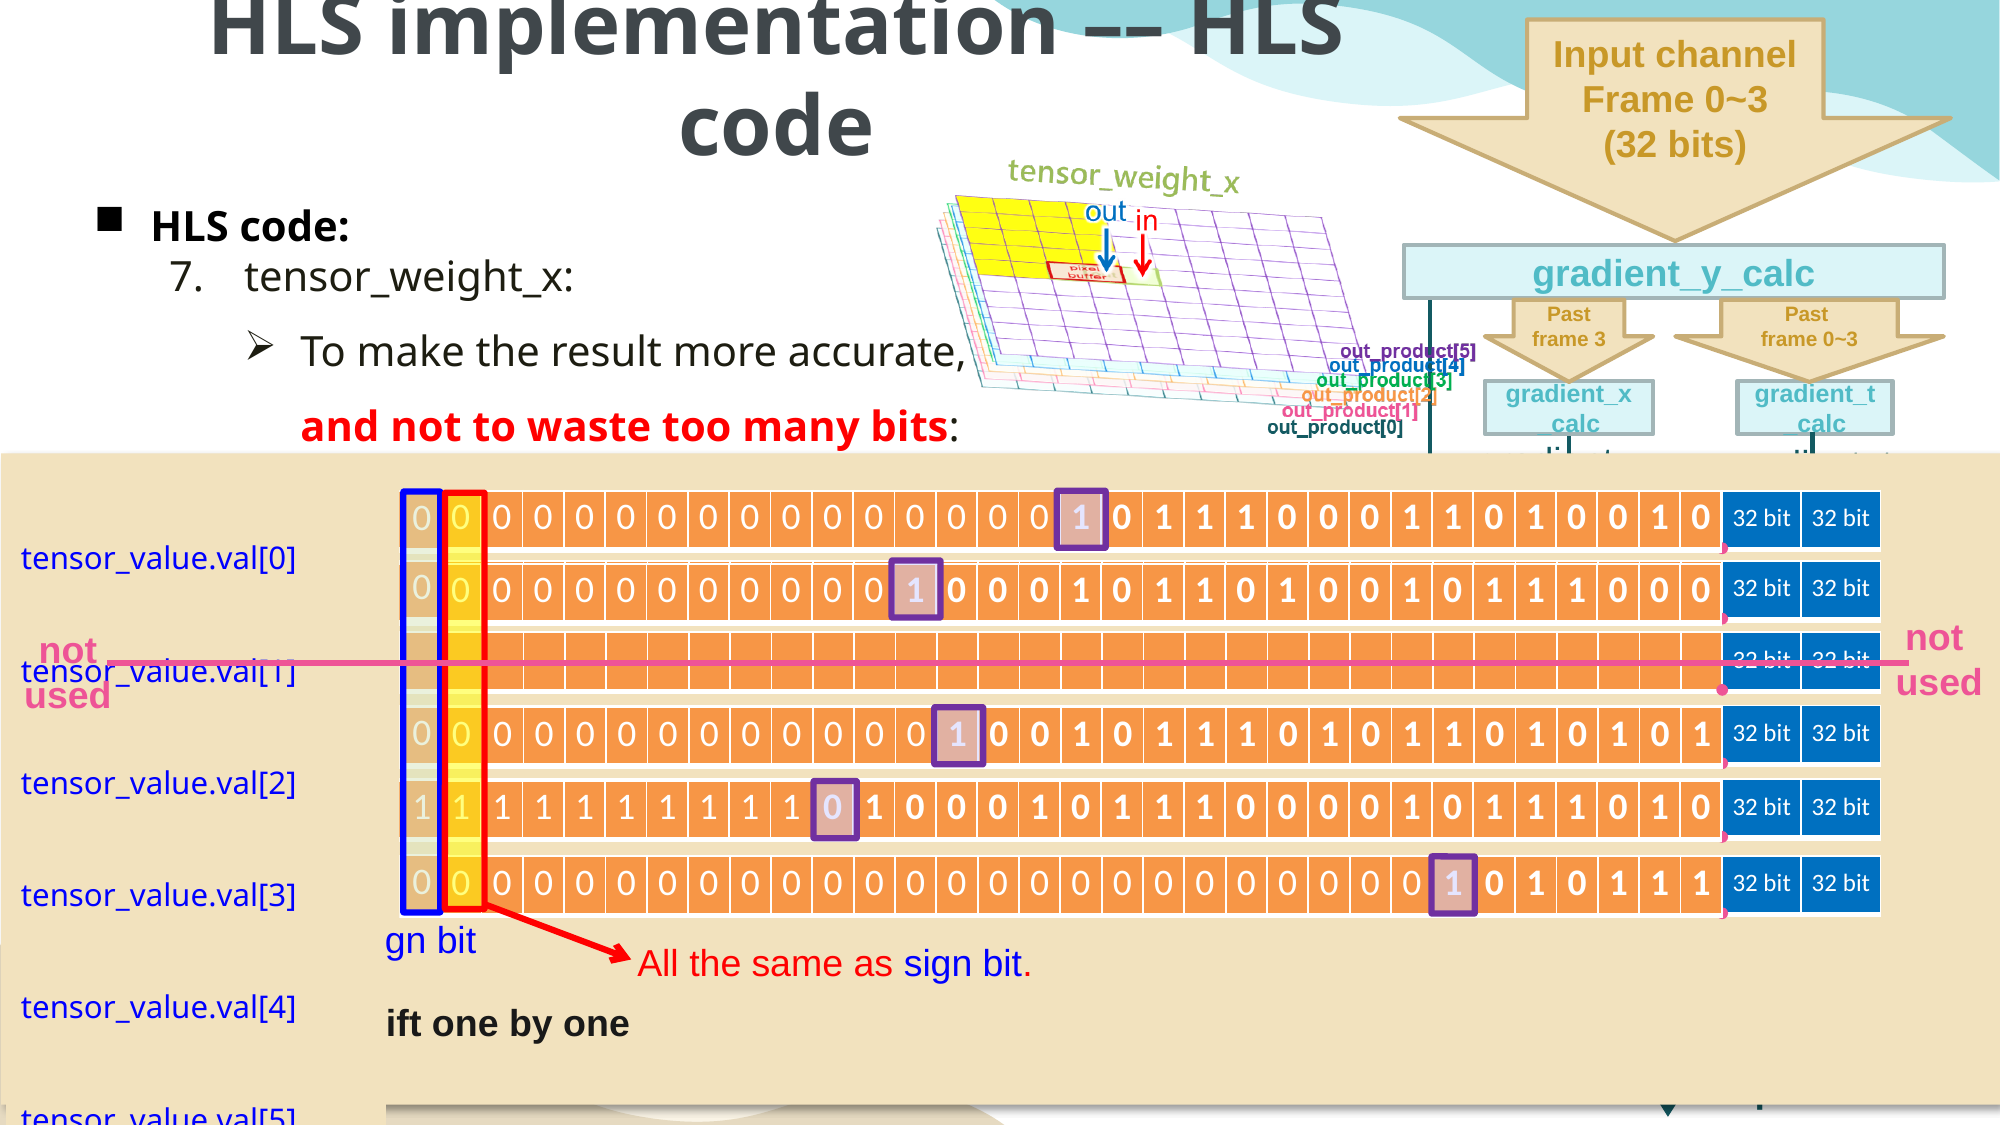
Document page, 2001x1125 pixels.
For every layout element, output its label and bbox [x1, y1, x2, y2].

table_header [690, 666, 729, 689]
table_header [1227, 857, 1266, 913]
table_header [689, 857, 729, 913]
table_header [689, 565, 728, 620]
table_header [896, 633, 936, 660]
table_header [1350, 492, 1390, 547]
table_header [772, 857, 811, 913]
table_header [1020, 708, 1060, 763]
table_header [1516, 708, 1556, 763]
table_header [896, 666, 936, 689]
table_header [690, 633, 729, 660]
table_header [1103, 708, 1143, 763]
table_header [855, 857, 894, 913]
table_header [1350, 565, 1390, 620]
table_header [1682, 708, 1721, 763]
table_header [1599, 633, 1639, 660]
table_header [565, 782, 604, 837]
table_header [1516, 633, 1556, 660]
table_header [1557, 782, 1596, 837]
table_header [771, 782, 811, 837]
table_header [648, 633, 688, 660]
table_header [1226, 782, 1266, 837]
table_header [1186, 633, 1225, 660]
table_header [1640, 492, 1679, 547]
table_header [648, 857, 687, 913]
table_header [1351, 708, 1391, 763]
table_header [565, 857, 605, 903]
table_header [986, 708, 1019, 763]
table_header [1268, 857, 1307, 913]
table_header [978, 782, 1018, 837]
table_header [1227, 708, 1267, 763]
table_header [813, 492, 852, 547]
table_header [648, 708, 688, 763]
table_header [1143, 782, 1183, 837]
table_header [1433, 782, 1472, 837]
table_header [1103, 857, 1142, 913]
table_header [606, 492, 646, 547]
table_header [1226, 492, 1266, 547]
table_header [1516, 565, 1555, 620]
table_header [565, 565, 604, 620]
table_header [566, 666, 605, 689]
text_box [1, 17, 2000, 1125]
table_header [523, 565, 563, 620]
table_header [1350, 782, 1390, 837]
table_header [1558, 708, 1597, 763]
table_header [1557, 857, 1597, 913]
table_header [731, 666, 771, 689]
table_header [855, 633, 895, 660]
table_header [523, 782, 563, 837]
table_header [1557, 565, 1596, 620]
table_header [1802, 633, 1880, 660]
table_header [978, 565, 1018, 620]
table_header [1108, 492, 1142, 547]
table_header [1475, 708, 1515, 763]
table_header [937, 857, 977, 913]
table_header [1102, 565, 1142, 620]
table_header [1598, 782, 1638, 837]
table_header [1227, 633, 1267, 660]
table_header [1681, 492, 1720, 547]
table_header [1143, 492, 1183, 547]
table_header [648, 666, 688, 689]
table_header [979, 857, 1018, 913]
table_header [1019, 565, 1059, 620]
table_header [1802, 857, 1880, 912]
table_header [647, 565, 687, 620]
table_header [647, 492, 687, 547]
table_header [1309, 857, 1349, 913]
table_header [1434, 633, 1473, 660]
table_header [855, 708, 895, 763]
table_header [487, 857, 522, 903]
table_header [895, 492, 935, 547]
table_header [1723, 666, 1800, 689]
table_header [772, 666, 812, 689]
table_header [1020, 666, 1060, 689]
table_header [937, 782, 976, 837]
table_header [730, 565, 770, 620]
table_header [1020, 633, 1060, 660]
table_header [814, 708, 853, 763]
table_header [690, 708, 729, 763]
table_header [1392, 565, 1431, 620]
table_header [607, 633, 647, 660]
table_header [1310, 708, 1349, 763]
table_header [1723, 706, 1800, 762]
table_header [1019, 492, 1054, 547]
table_header [1392, 492, 1431, 547]
table_header [1723, 857, 1800, 912]
table_header [689, 782, 728, 837]
table_header [1557, 492, 1596, 547]
table_header [1558, 666, 1597, 689]
table_header [1103, 666, 1143, 689]
table_header [1640, 708, 1680, 763]
table_header [1103, 633, 1143, 660]
table_header [1268, 565, 1307, 620]
table_header [854, 565, 890, 620]
table_header [1392, 666, 1432, 689]
table_header [1226, 565, 1266, 620]
table_header [1640, 782, 1679, 837]
table_header [606, 565, 646, 620]
table_header [896, 708, 932, 763]
table_header [1598, 492, 1638, 547]
table_header [1061, 782, 1100, 837]
table_header [937, 492, 976, 547]
table_header [606, 782, 646, 837]
table_header [1309, 492, 1348, 547]
table_header [1682, 633, 1721, 660]
table_header [1802, 562, 1880, 617]
table_header [1433, 565, 1472, 620]
table_header [1516, 666, 1556, 689]
table_header [771, 492, 811, 547]
table_header [1516, 857, 1556, 913]
table_header [1062, 666, 1101, 689]
table_header [978, 492, 1018, 547]
table_header [524, 666, 564, 689]
table_header [647, 782, 687, 837]
table_header [979, 633, 1019, 660]
table_header [1516, 492, 1555, 547]
table_header [1392, 708, 1432, 763]
table_header [942, 565, 976, 620]
table_header [1598, 565, 1638, 620]
table_header [1392, 857, 1429, 913]
table_header [1599, 666, 1639, 689]
table_header [1392, 782, 1431, 837]
table_header [813, 565, 852, 620]
table_header [1433, 492, 1472, 547]
table_header [1802, 492, 1880, 547]
table_header [772, 633, 812, 660]
table_header [1186, 666, 1225, 689]
table_header [1723, 633, 1800, 660]
table_header [1351, 857, 1390, 913]
table_header [1802, 780, 1880, 835]
table_header [1682, 666, 1721, 689]
table_header [1681, 857, 1721, 913]
table_header [524, 857, 563, 903]
table_header [1723, 492, 1800, 547]
table_header [1185, 782, 1224, 837]
table_header [1268, 666, 1308, 689]
table_header [1143, 565, 1183, 620]
table_header [1268, 782, 1307, 837]
table_header [1062, 708, 1101, 763]
table_header [487, 492, 522, 547]
table_header [1475, 633, 1515, 660]
table_header [487, 633, 523, 660]
table_header [607, 666, 647, 689]
table_header [1802, 666, 1880, 689]
table_header [1516, 782, 1555, 837]
table_header [1019, 782, 1059, 837]
table_header [1061, 857, 1101, 913]
table_header [1802, 706, 1880, 762]
table_header [772, 708, 812, 763]
table_header [1681, 565, 1720, 620]
table_header [1434, 666, 1473, 689]
table_header [1020, 857, 1059, 913]
table_header [689, 492, 728, 547]
table_header [1185, 565, 1224, 620]
table_header [487, 565, 522, 620]
table_header [1474, 782, 1514, 837]
table_header [1723, 780, 1800, 835]
table_header [813, 857, 853, 913]
table_header [1309, 782, 1348, 837]
table_header [1474, 492, 1514, 547]
table_header [938, 633, 977, 660]
table_header [814, 633, 853, 660]
table_header [859, 782, 894, 837]
table_header [1144, 857, 1183, 913]
table_header [1640, 666, 1662, 689]
table_header [1599, 708, 1639, 763]
table_header [771, 565, 811, 620]
table_header [855, 666, 895, 689]
table_header [1663, 666, 1680, 689]
table_header [1351, 633, 1391, 660]
table_header [731, 708, 771, 763]
table_header [1477, 857, 1514, 913]
table_header [566, 708, 605, 763]
table_header [1061, 565, 1100, 620]
table_header [731, 857, 770, 913]
table_header [1144, 666, 1184, 689]
table_header [1640, 565, 1679, 620]
table_header [524, 708, 564, 763]
table_header [1268, 492, 1307, 547]
table_header [1434, 708, 1473, 763]
table_header [524, 633, 564, 660]
table_header [1227, 666, 1267, 689]
table_header [1474, 565, 1514, 620]
table_header [1268, 708, 1308, 763]
table_header [938, 666, 977, 689]
table_header [730, 782, 770, 837]
table_header [1102, 782, 1142, 837]
table_header [1558, 633, 1597, 660]
table_header [979, 666, 1019, 689]
table_header [487, 708, 523, 763]
table_header [1640, 857, 1680, 913]
table_header [730, 492, 770, 547]
table_header [1475, 666, 1515, 689]
table_header [487, 666, 523, 689]
table_header [1640, 633, 1680, 660]
table_header [1723, 562, 1800, 617]
table_header [1268, 633, 1308, 660]
table_header [566, 633, 605, 660]
table_header [1392, 633, 1432, 660]
table_header [1681, 782, 1720, 837]
table_header [895, 782, 935, 837]
table_header [1351, 666, 1391, 689]
table_header [1309, 565, 1348, 620]
table_header [1599, 857, 1638, 913]
picture [933, 139, 1491, 450]
table_header [1144, 633, 1184, 660]
table_header [606, 857, 646, 913]
table_header [1062, 633, 1101, 660]
table_header [731, 633, 771, 660]
table_header [1144, 708, 1184, 763]
table_header [854, 492, 894, 547]
table_header [896, 857, 935, 913]
table_header [1185, 492, 1224, 547]
table_header [523, 492, 563, 547]
table_header [1185, 857, 1225, 913]
table_header [487, 782, 522, 837]
table_header [1186, 708, 1225, 763]
table_header [1310, 633, 1349, 660]
table_header [1310, 666, 1349, 689]
table_header [607, 708, 647, 763]
table_header [814, 666, 853, 689]
table_header [565, 492, 604, 547]
